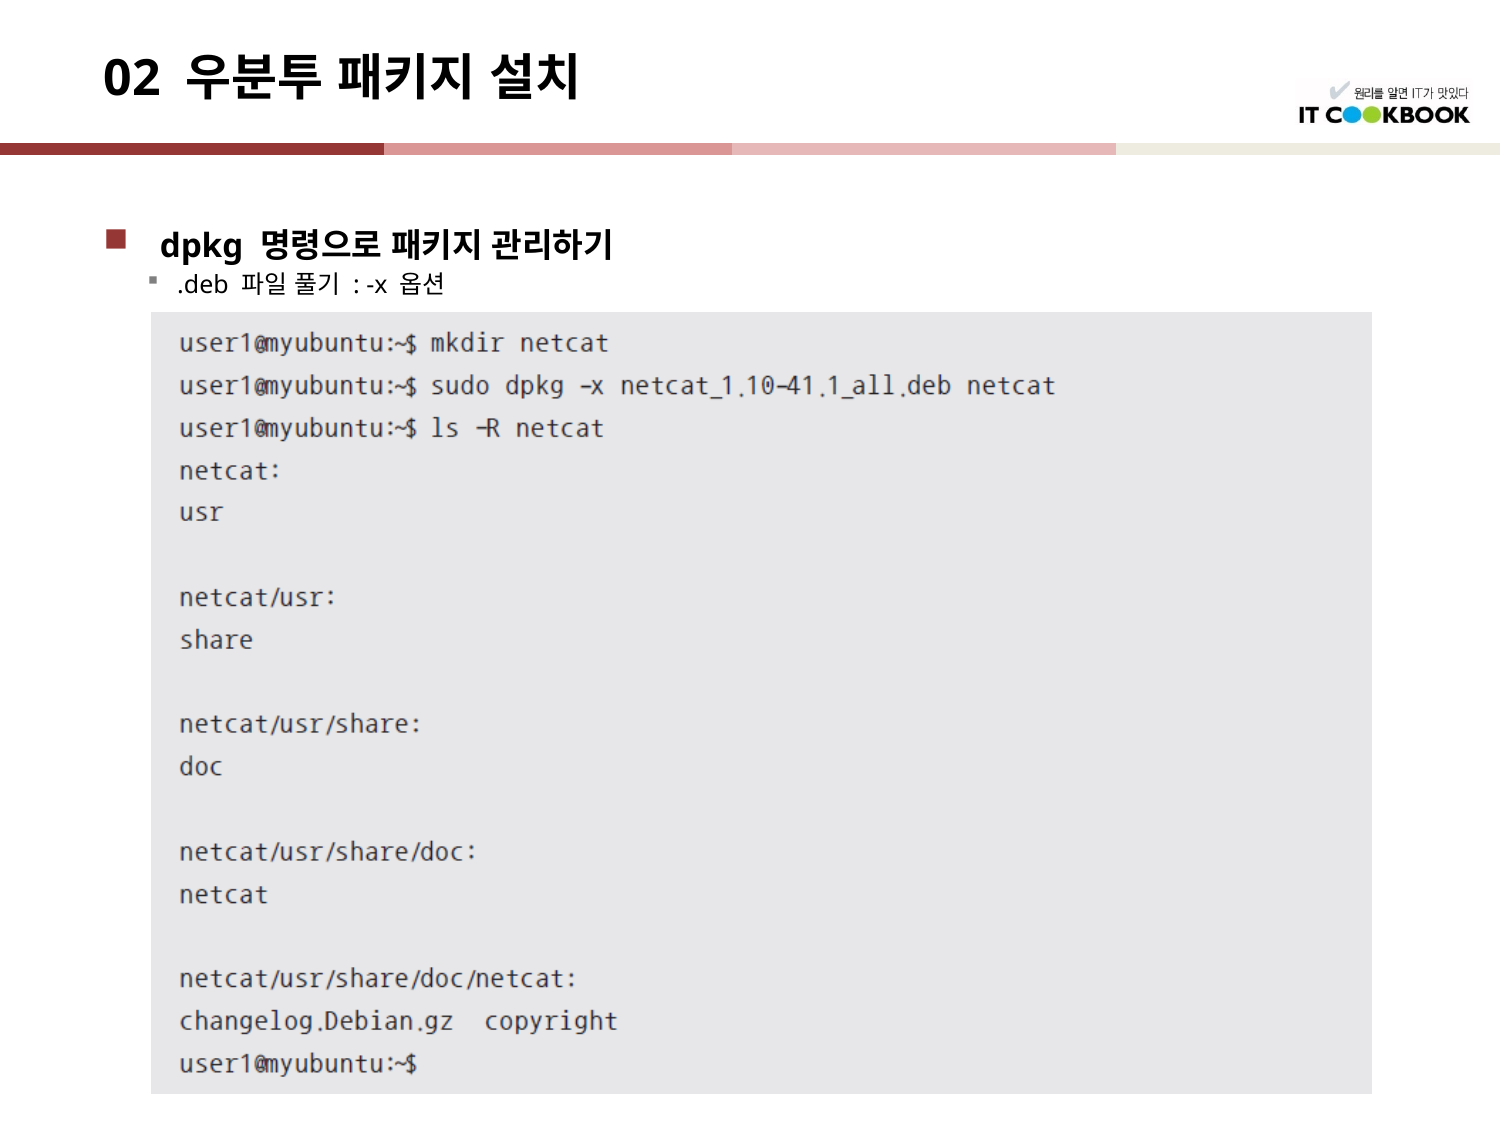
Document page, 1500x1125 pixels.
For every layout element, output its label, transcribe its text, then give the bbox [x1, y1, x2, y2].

list dpkg 명령으로 패키지 관리하기 .deb 파일 풀기 : -x 옵션 [88, 196, 1436, 1083]
picture [151, 312, 1373, 1095]
picture [1295, 78, 1473, 125]
title 02 우분투 패키지 설치 [88, 30, 1330, 121]
